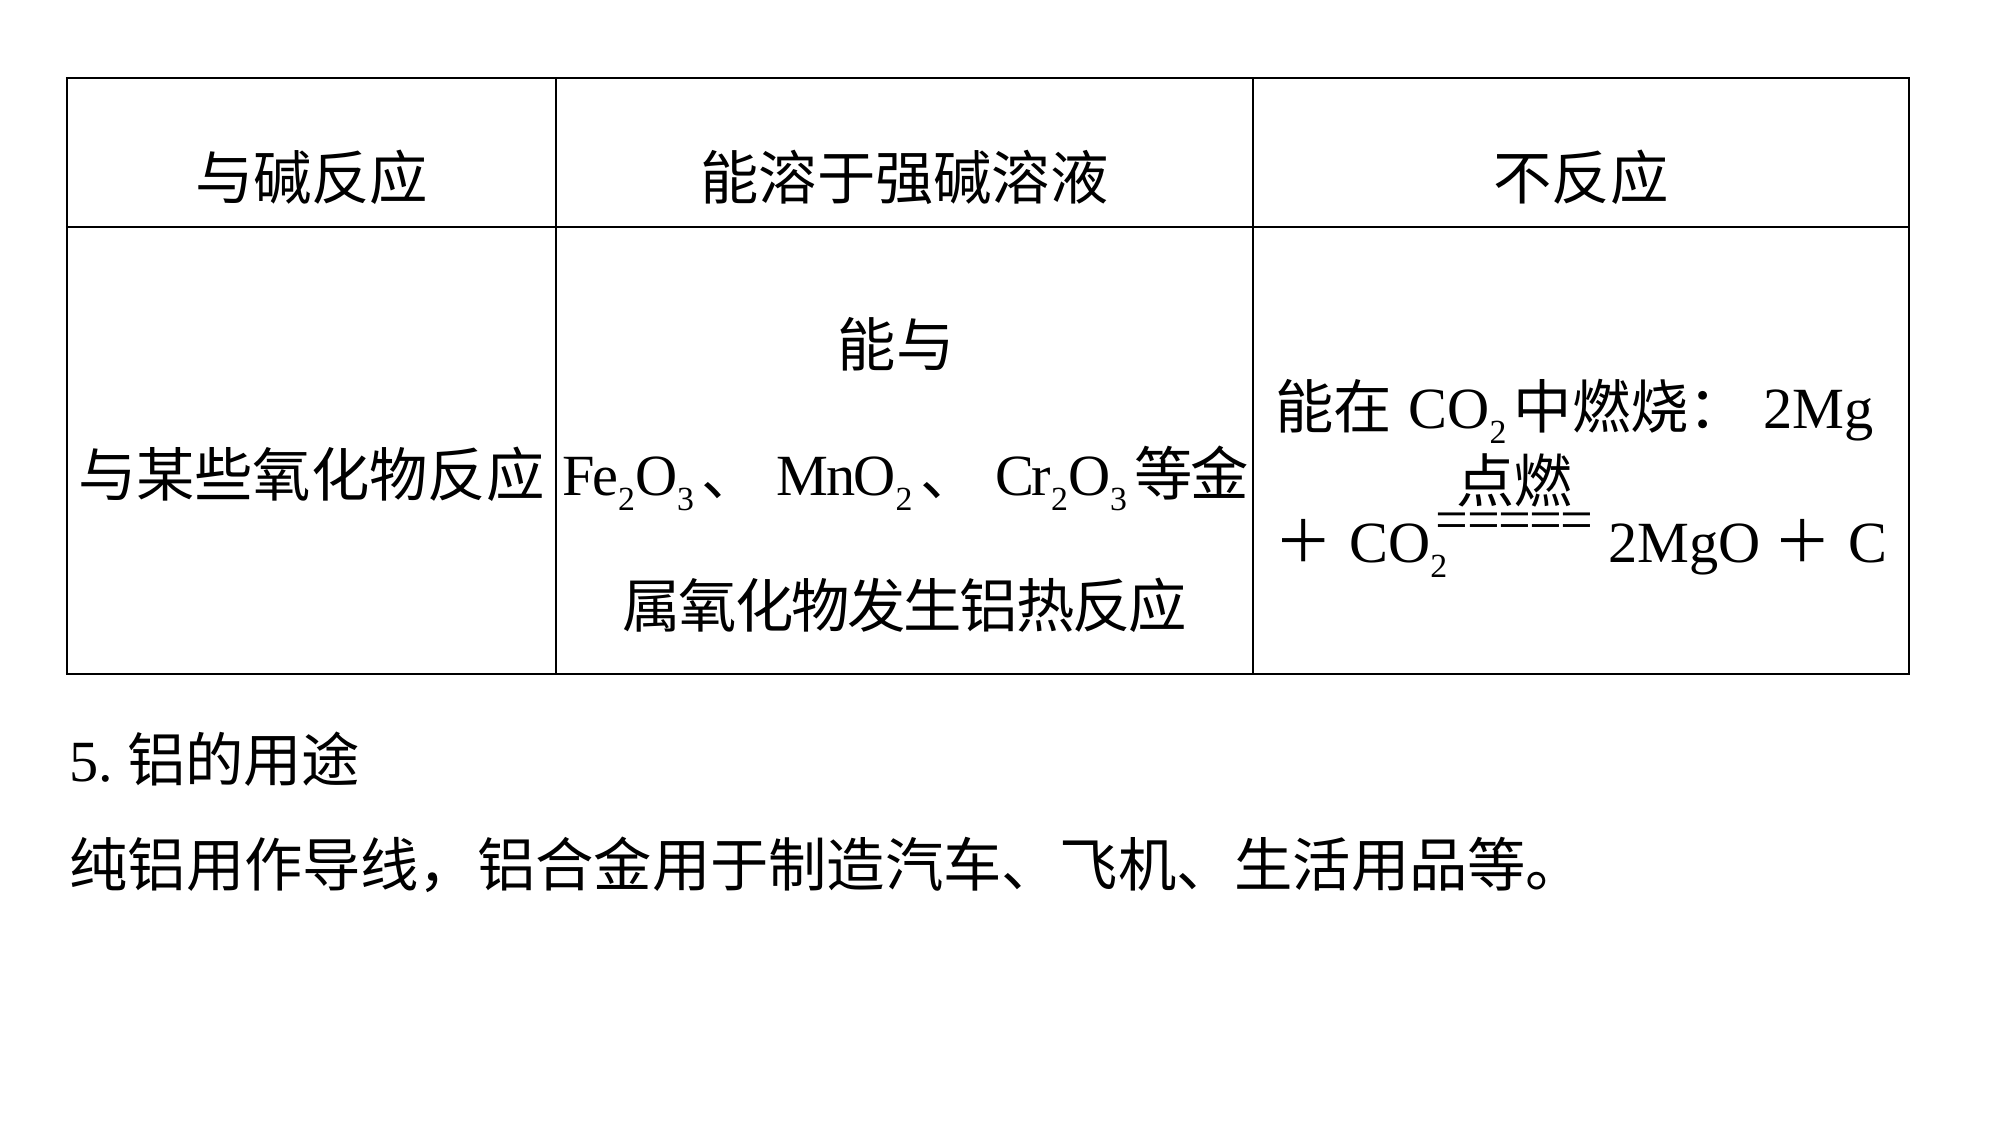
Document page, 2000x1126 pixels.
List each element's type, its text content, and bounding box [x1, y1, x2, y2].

table_header 与碱反应 [68, 79, 555, 226]
text_box 5.铝的用途 纯铝用作导线，铝合金用于制造汽车、飞机、生活用品等。 [54, 680, 1826, 906]
table_cell 能在CO2中燃烧：2Mg＋CO2 2MgO＋C [1254, 228, 1908, 673]
table_cell 能与Fe2O3、MnO2、Cr2O3等金属氧化物发生铝热反应 [557, 228, 1252, 673]
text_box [1435, 432, 1625, 566]
table_header 不反应 [1254, 79, 1908, 226]
table_header 能溶于强碱溶液 [557, 79, 1252, 226]
table_cell 与某些氧化物反应 [68, 228, 555, 673]
